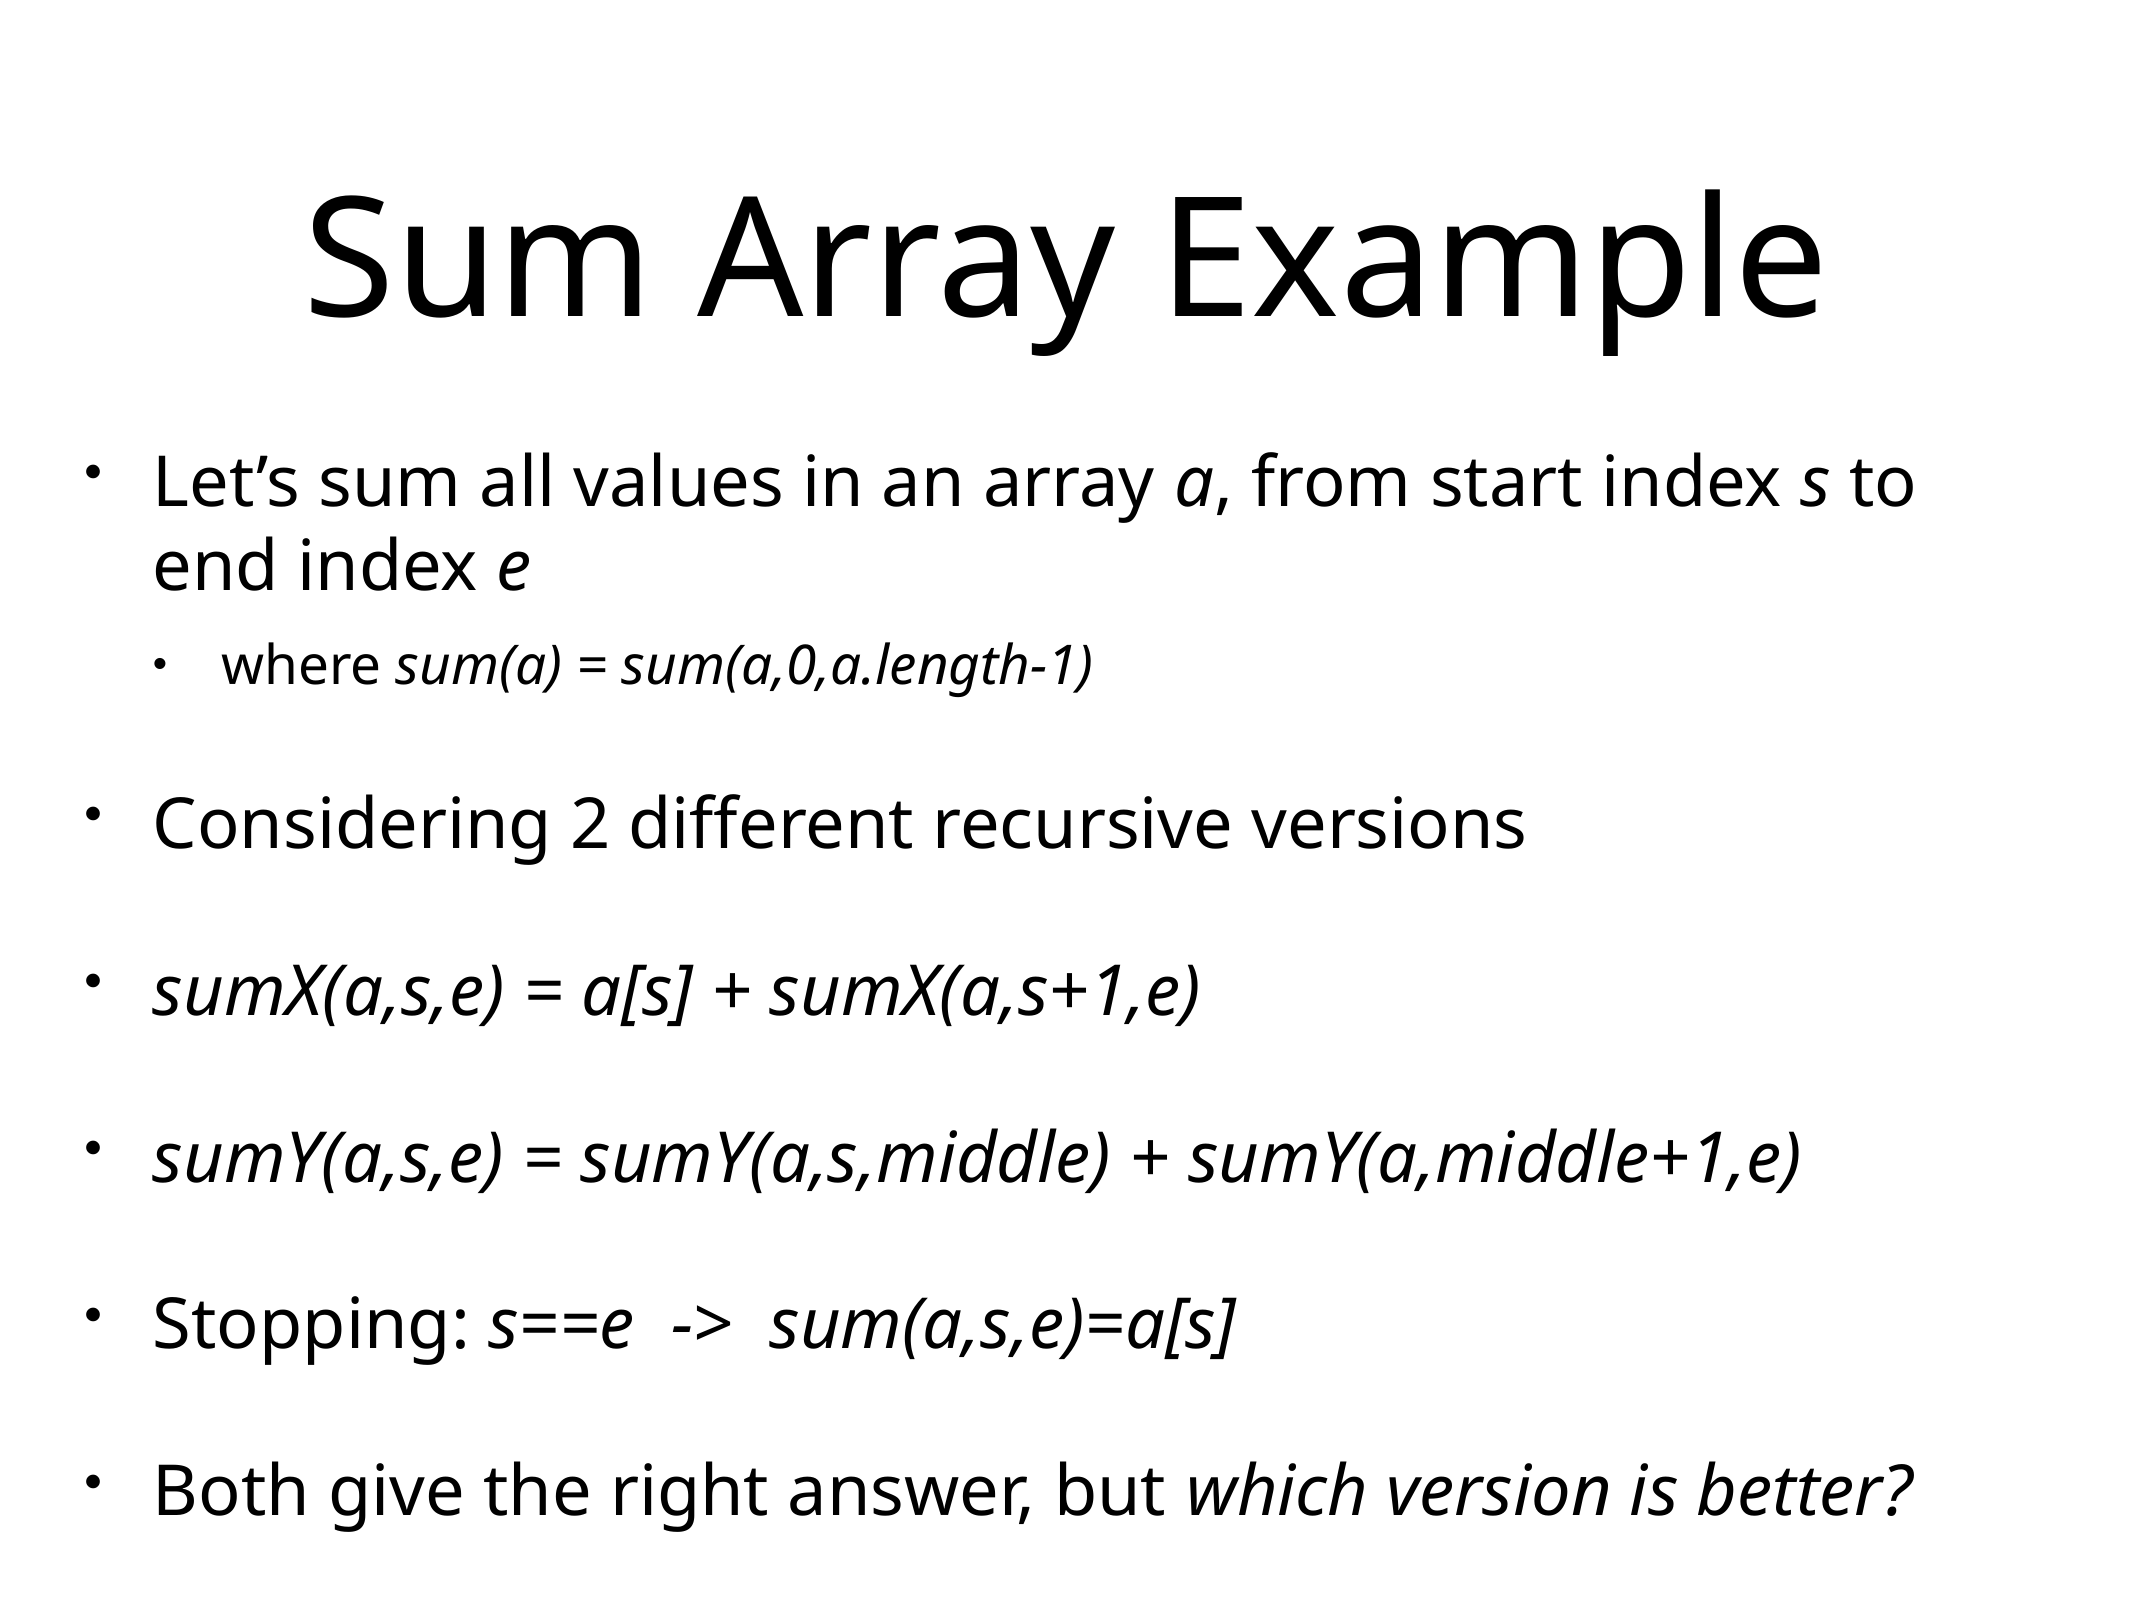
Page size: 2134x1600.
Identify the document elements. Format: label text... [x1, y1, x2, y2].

title Sum Array Example [155, 72, 1978, 426]
list Let’s sum all values in an array a, from start index s to end index e where sum(a) = sum(a,0,a.length-1) Considering 2 different recursive versions sumX(a,s,e) = a[s] + sumX(a,s+1,e) sumY(a,s,e) = sumY(a,s,middle) + sumY(a,middle+1,e) Stopping: s==e -> sum(a,s,e)=a[s] Both give the right answer, but which version is better? [75, 426, 2068, 1540]
